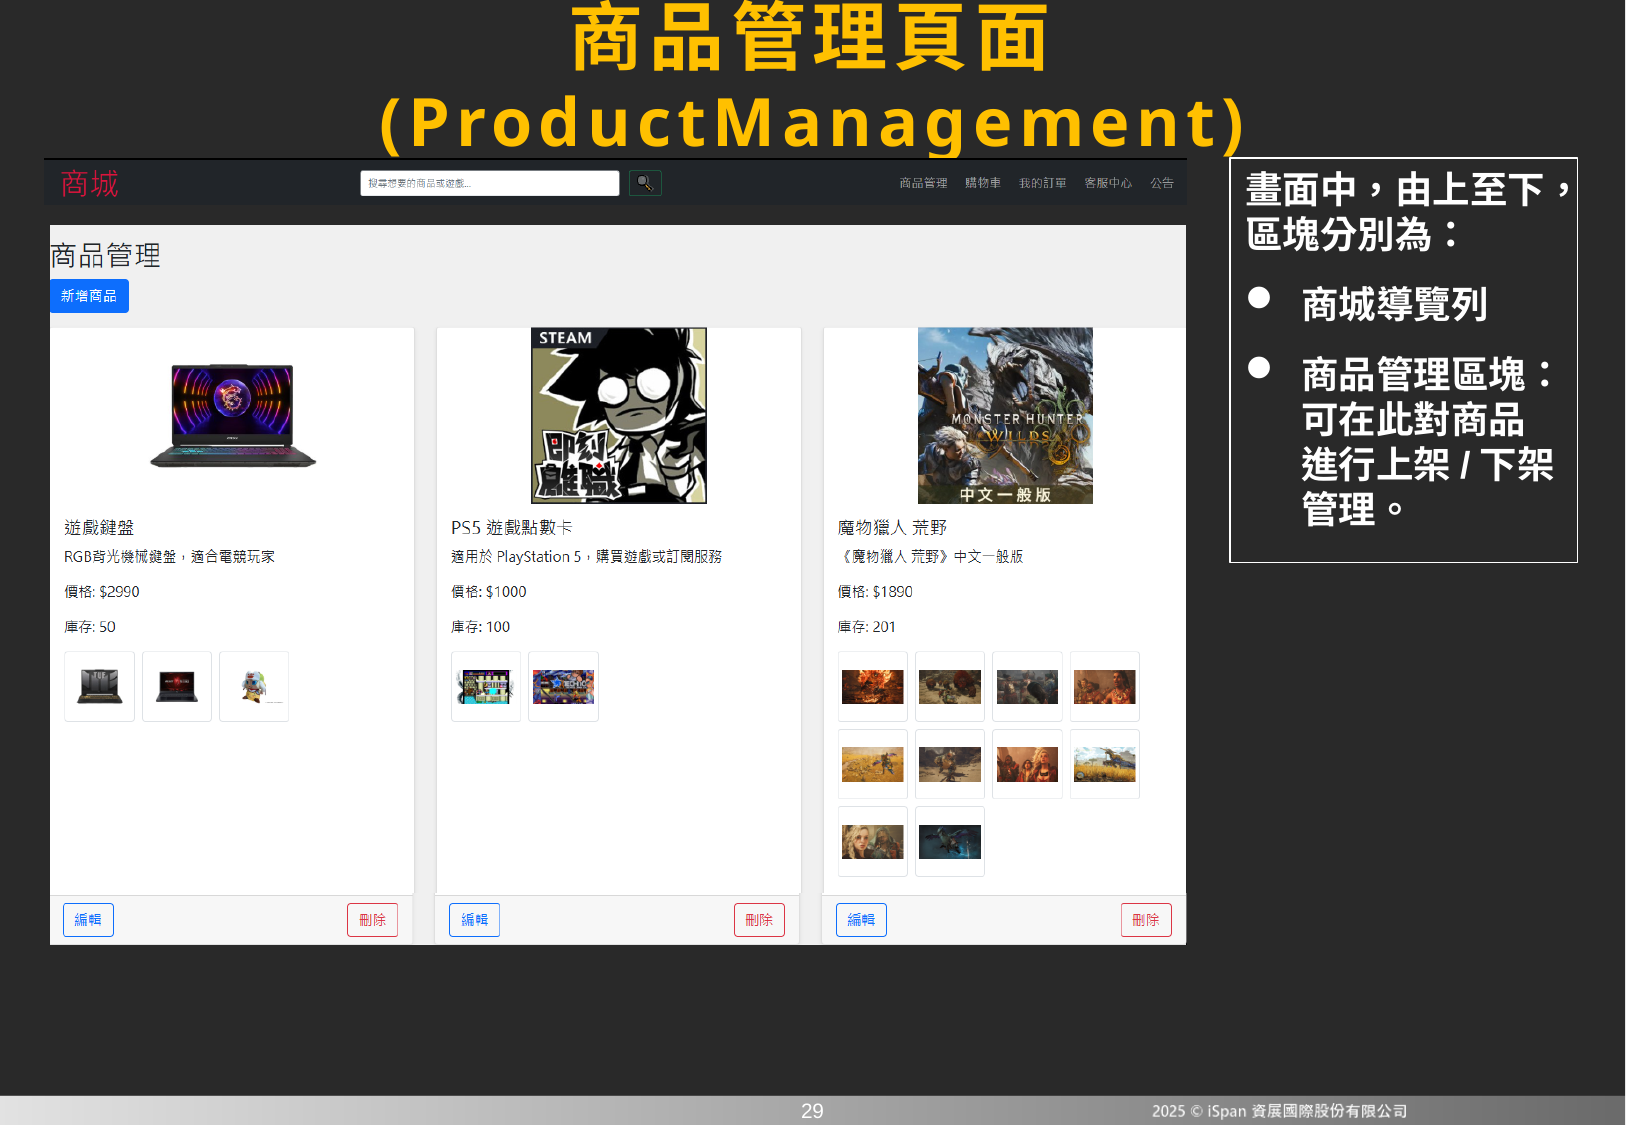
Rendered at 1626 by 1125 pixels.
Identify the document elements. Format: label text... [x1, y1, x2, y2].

title 商品管理頁面 (ProductManagement) [103, 12, 1522, 138]
picture [0, 0, 1626, 1125]
text_box 畫面中，由上至下，區塊分別為： 商城導覽列 商品管理區塊：可在此對商品進行上架/下架管理。 [1230, 158, 1578, 563]
